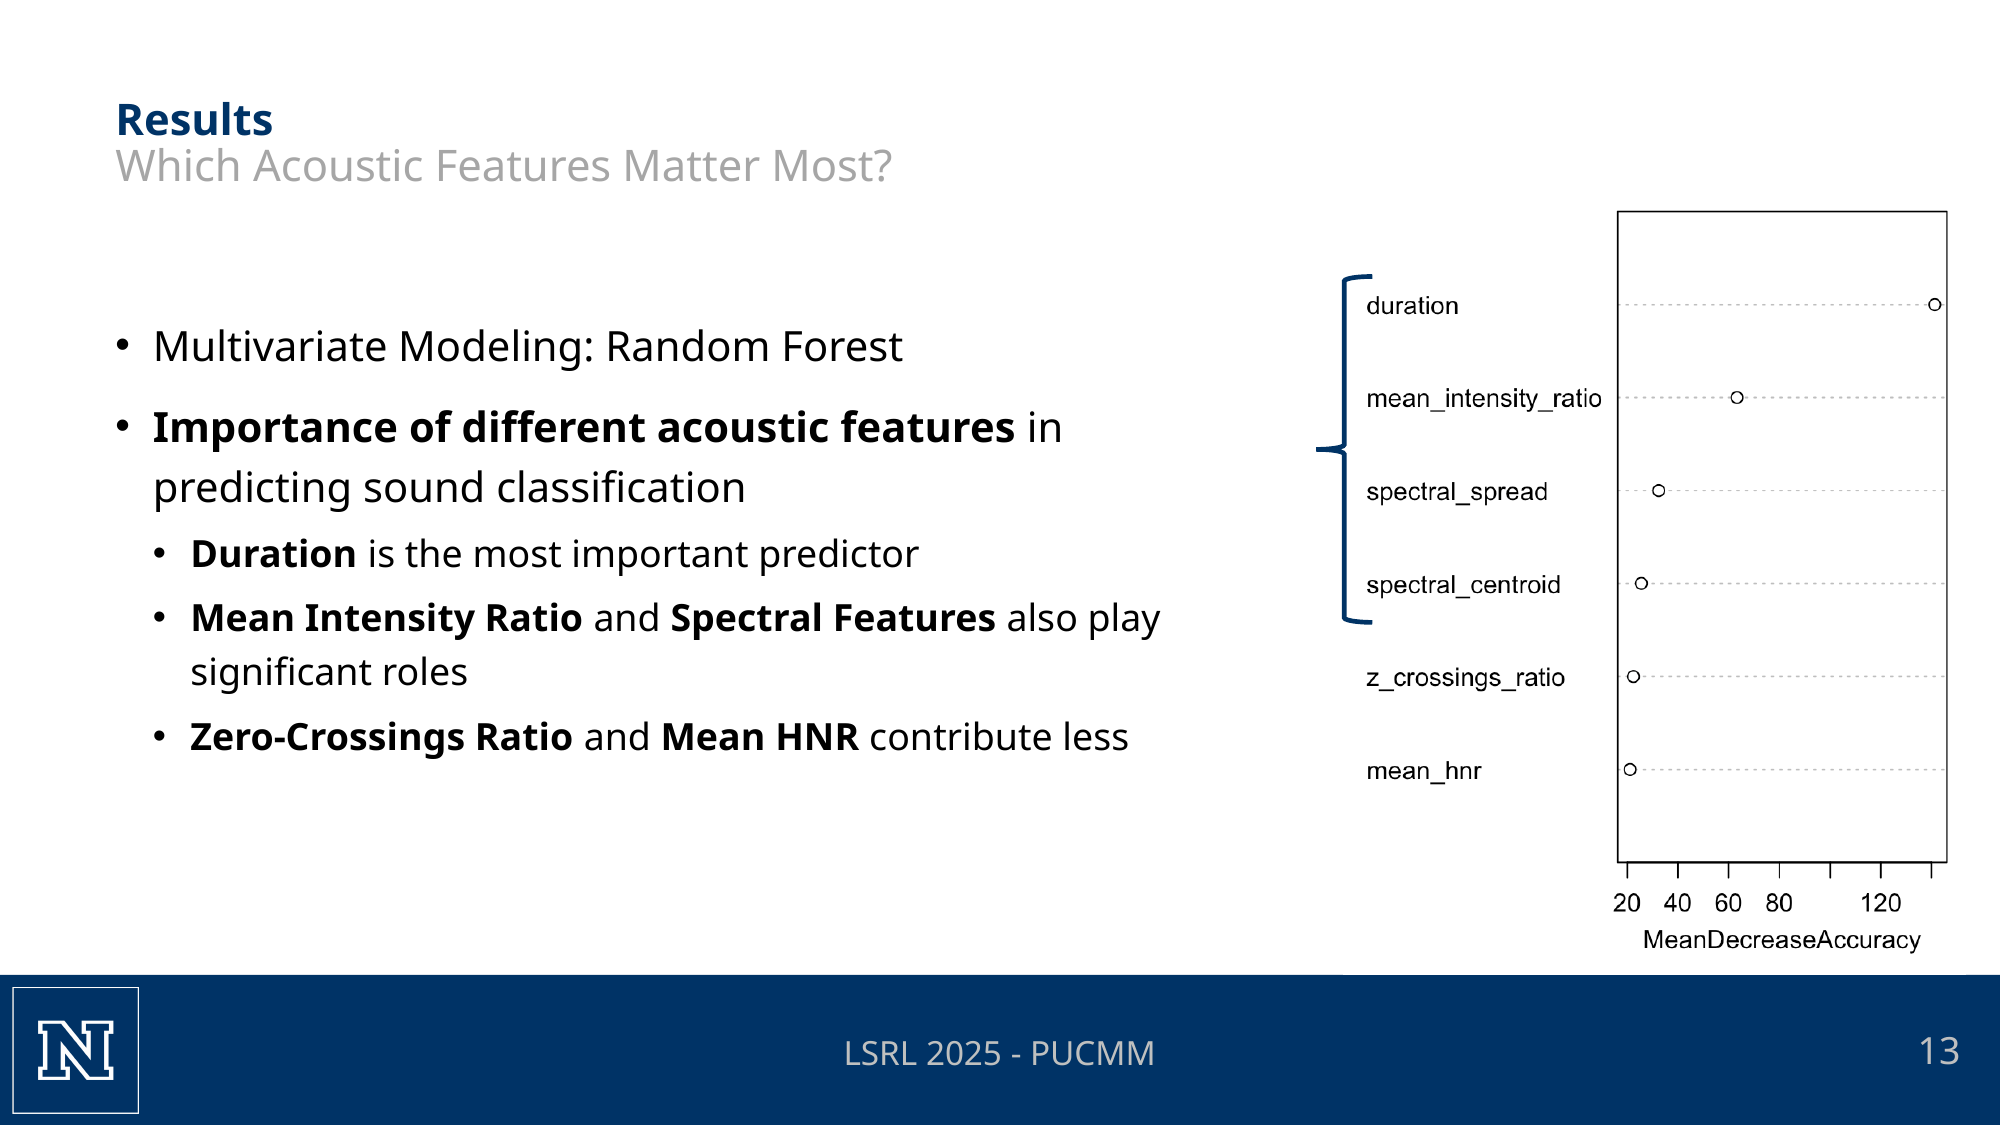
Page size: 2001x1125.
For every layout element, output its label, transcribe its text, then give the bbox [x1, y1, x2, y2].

picture [1343, 179, 1966, 975]
picture [12, 987, 139, 1114]
title Results Which Acoustic Features Matter Most? [100, 90, 1849, 201]
text_box [0, 974, 2000, 1125]
text_box [1316, 444, 1343, 455]
text_box LSRL 2025 - PUCMM [352, 1016, 1648, 1101]
list Multivariate Modeling: Random Forest Importance of different acoustic features in predicting sound classification Duration is the most important predictor Mean Intensity Ratio and Spectral Features also play significant roles Zero-Crossings Ratio and Mean HNR contribute less [100, 302, 1180, 939]
text_box 13 [1902, 1019, 1980, 1080]
